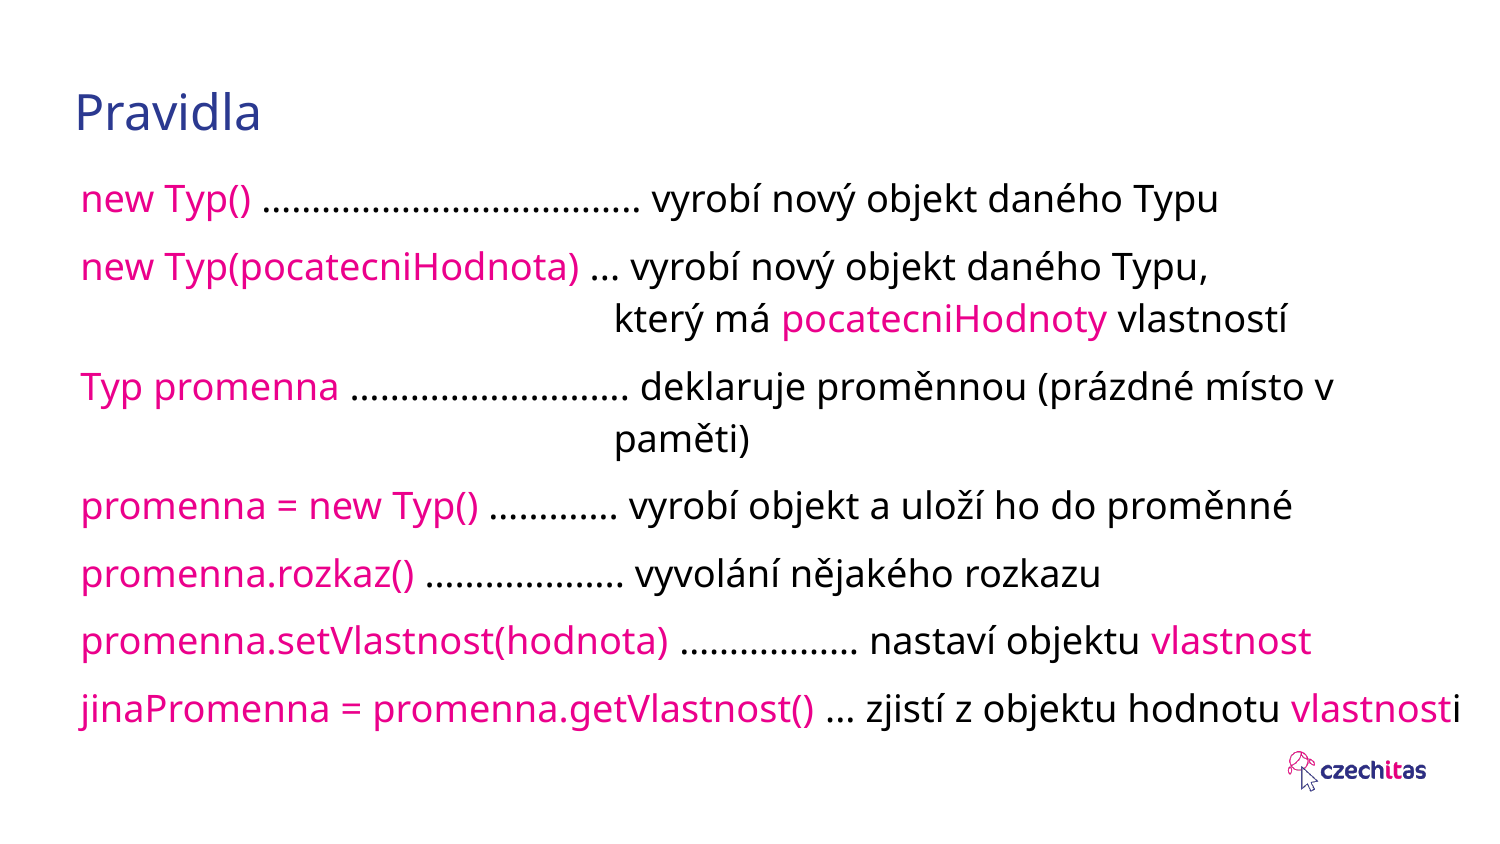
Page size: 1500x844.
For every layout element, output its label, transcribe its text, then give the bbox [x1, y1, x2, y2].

picture [1287, 751, 1426, 792]
list new Typ() ……………………………….. vyrobí nový objekt daného Typu new Typ(pocatecniHodnota) ... vyrobí nový objekt daného Typu, který má pocatecniHodnoty vlastností Typ promenna ………………………. deklaruje proměnnou (prázdné místo v paměti) promenna = new Typ() …………. vyrobí objekt a uloží ho do proměnné promenna.rozkaz() ……………….. vyvolání nějakého rozkazu promenna.setVlastnost(hodnota) ……………… nastaví objektu vlastnost jinaPromenna = promenna.getVlastnost() ... zjistí z objektu hodnotu vlastnosti [74, 168, 1466, 738]
title Pravidla [74, 71, 1426, 148]
